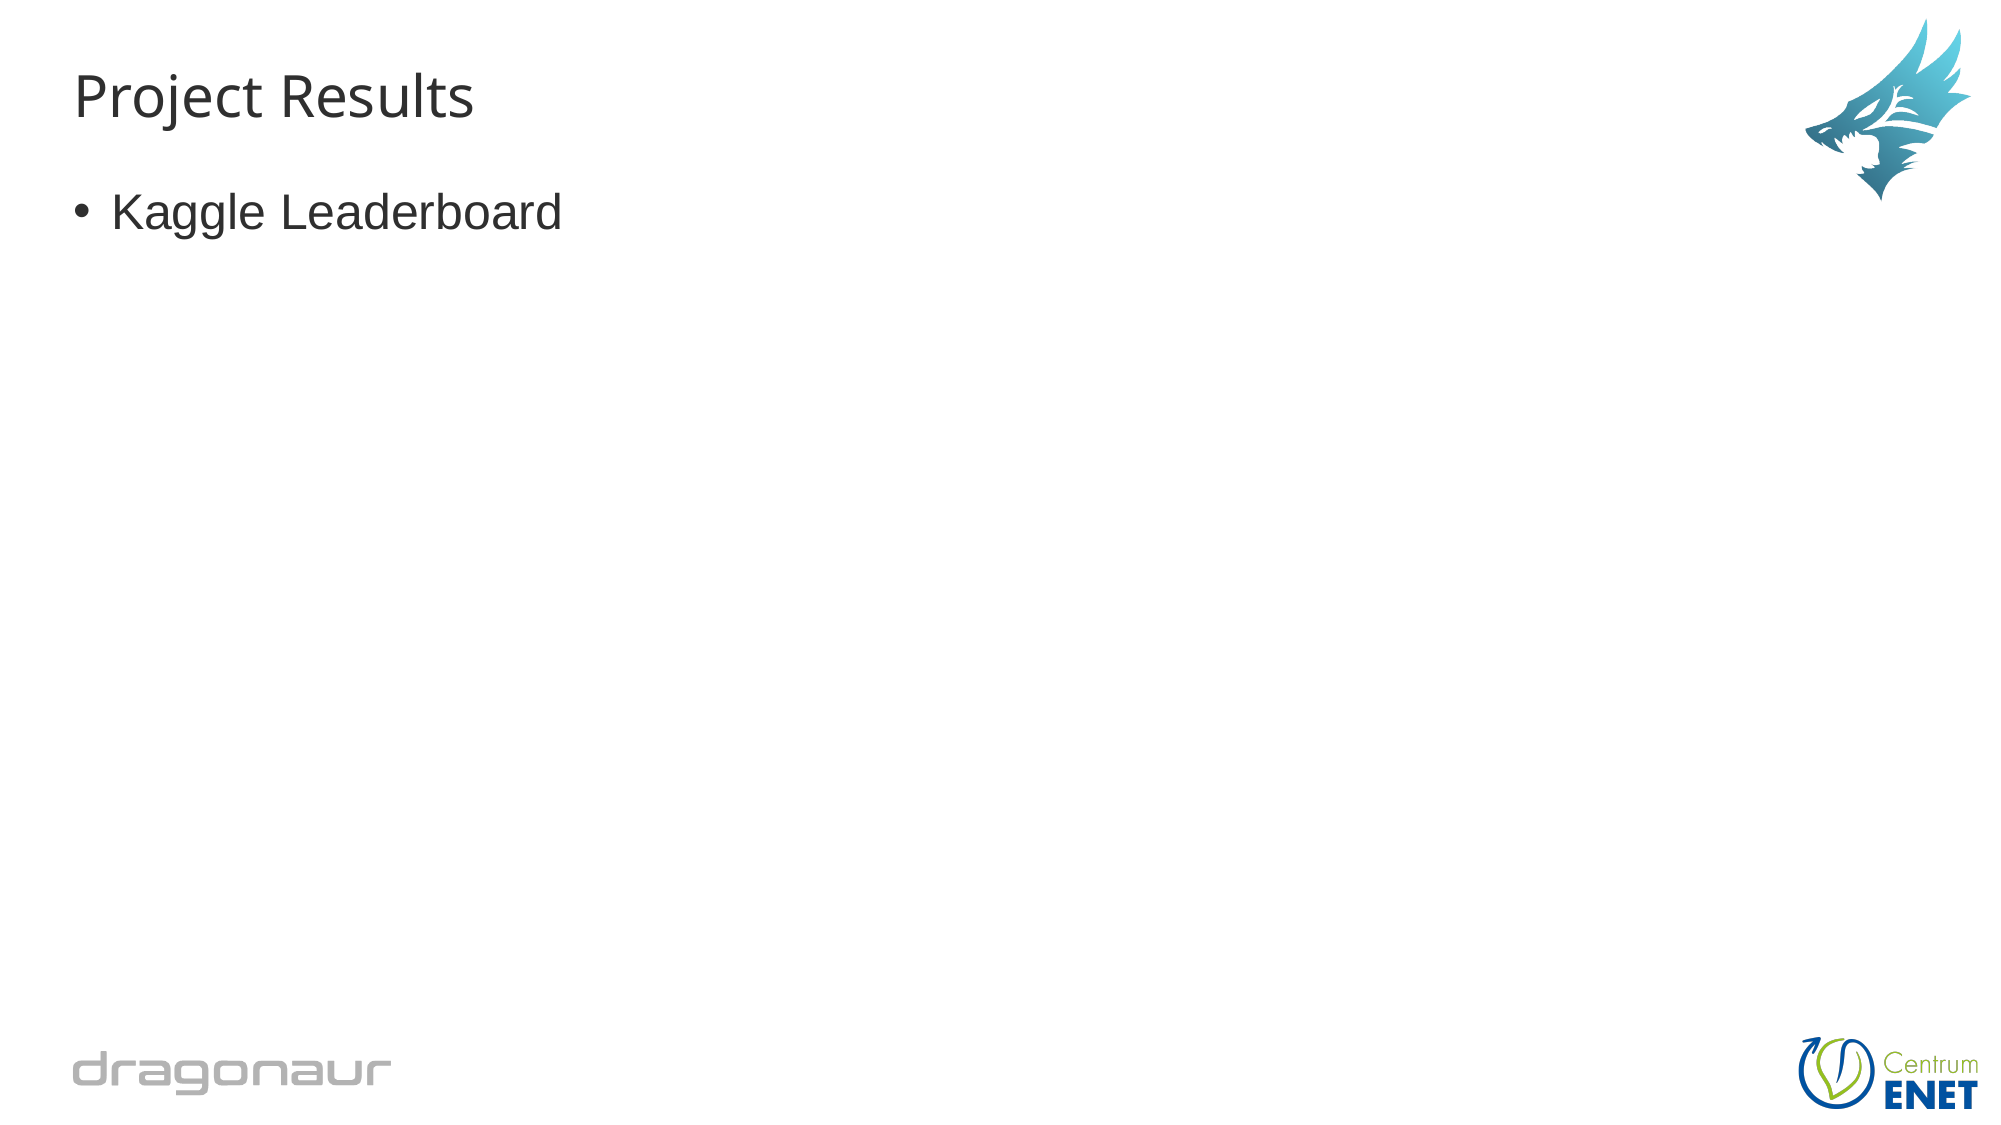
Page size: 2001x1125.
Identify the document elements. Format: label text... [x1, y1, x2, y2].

list Kaggle Leaderboard [58, 178, 1947, 1014]
title Project Results [58, 59, 1947, 160]
picture [1796, 18, 1981, 202]
picture [1776, 1013, 2000, 1125]
